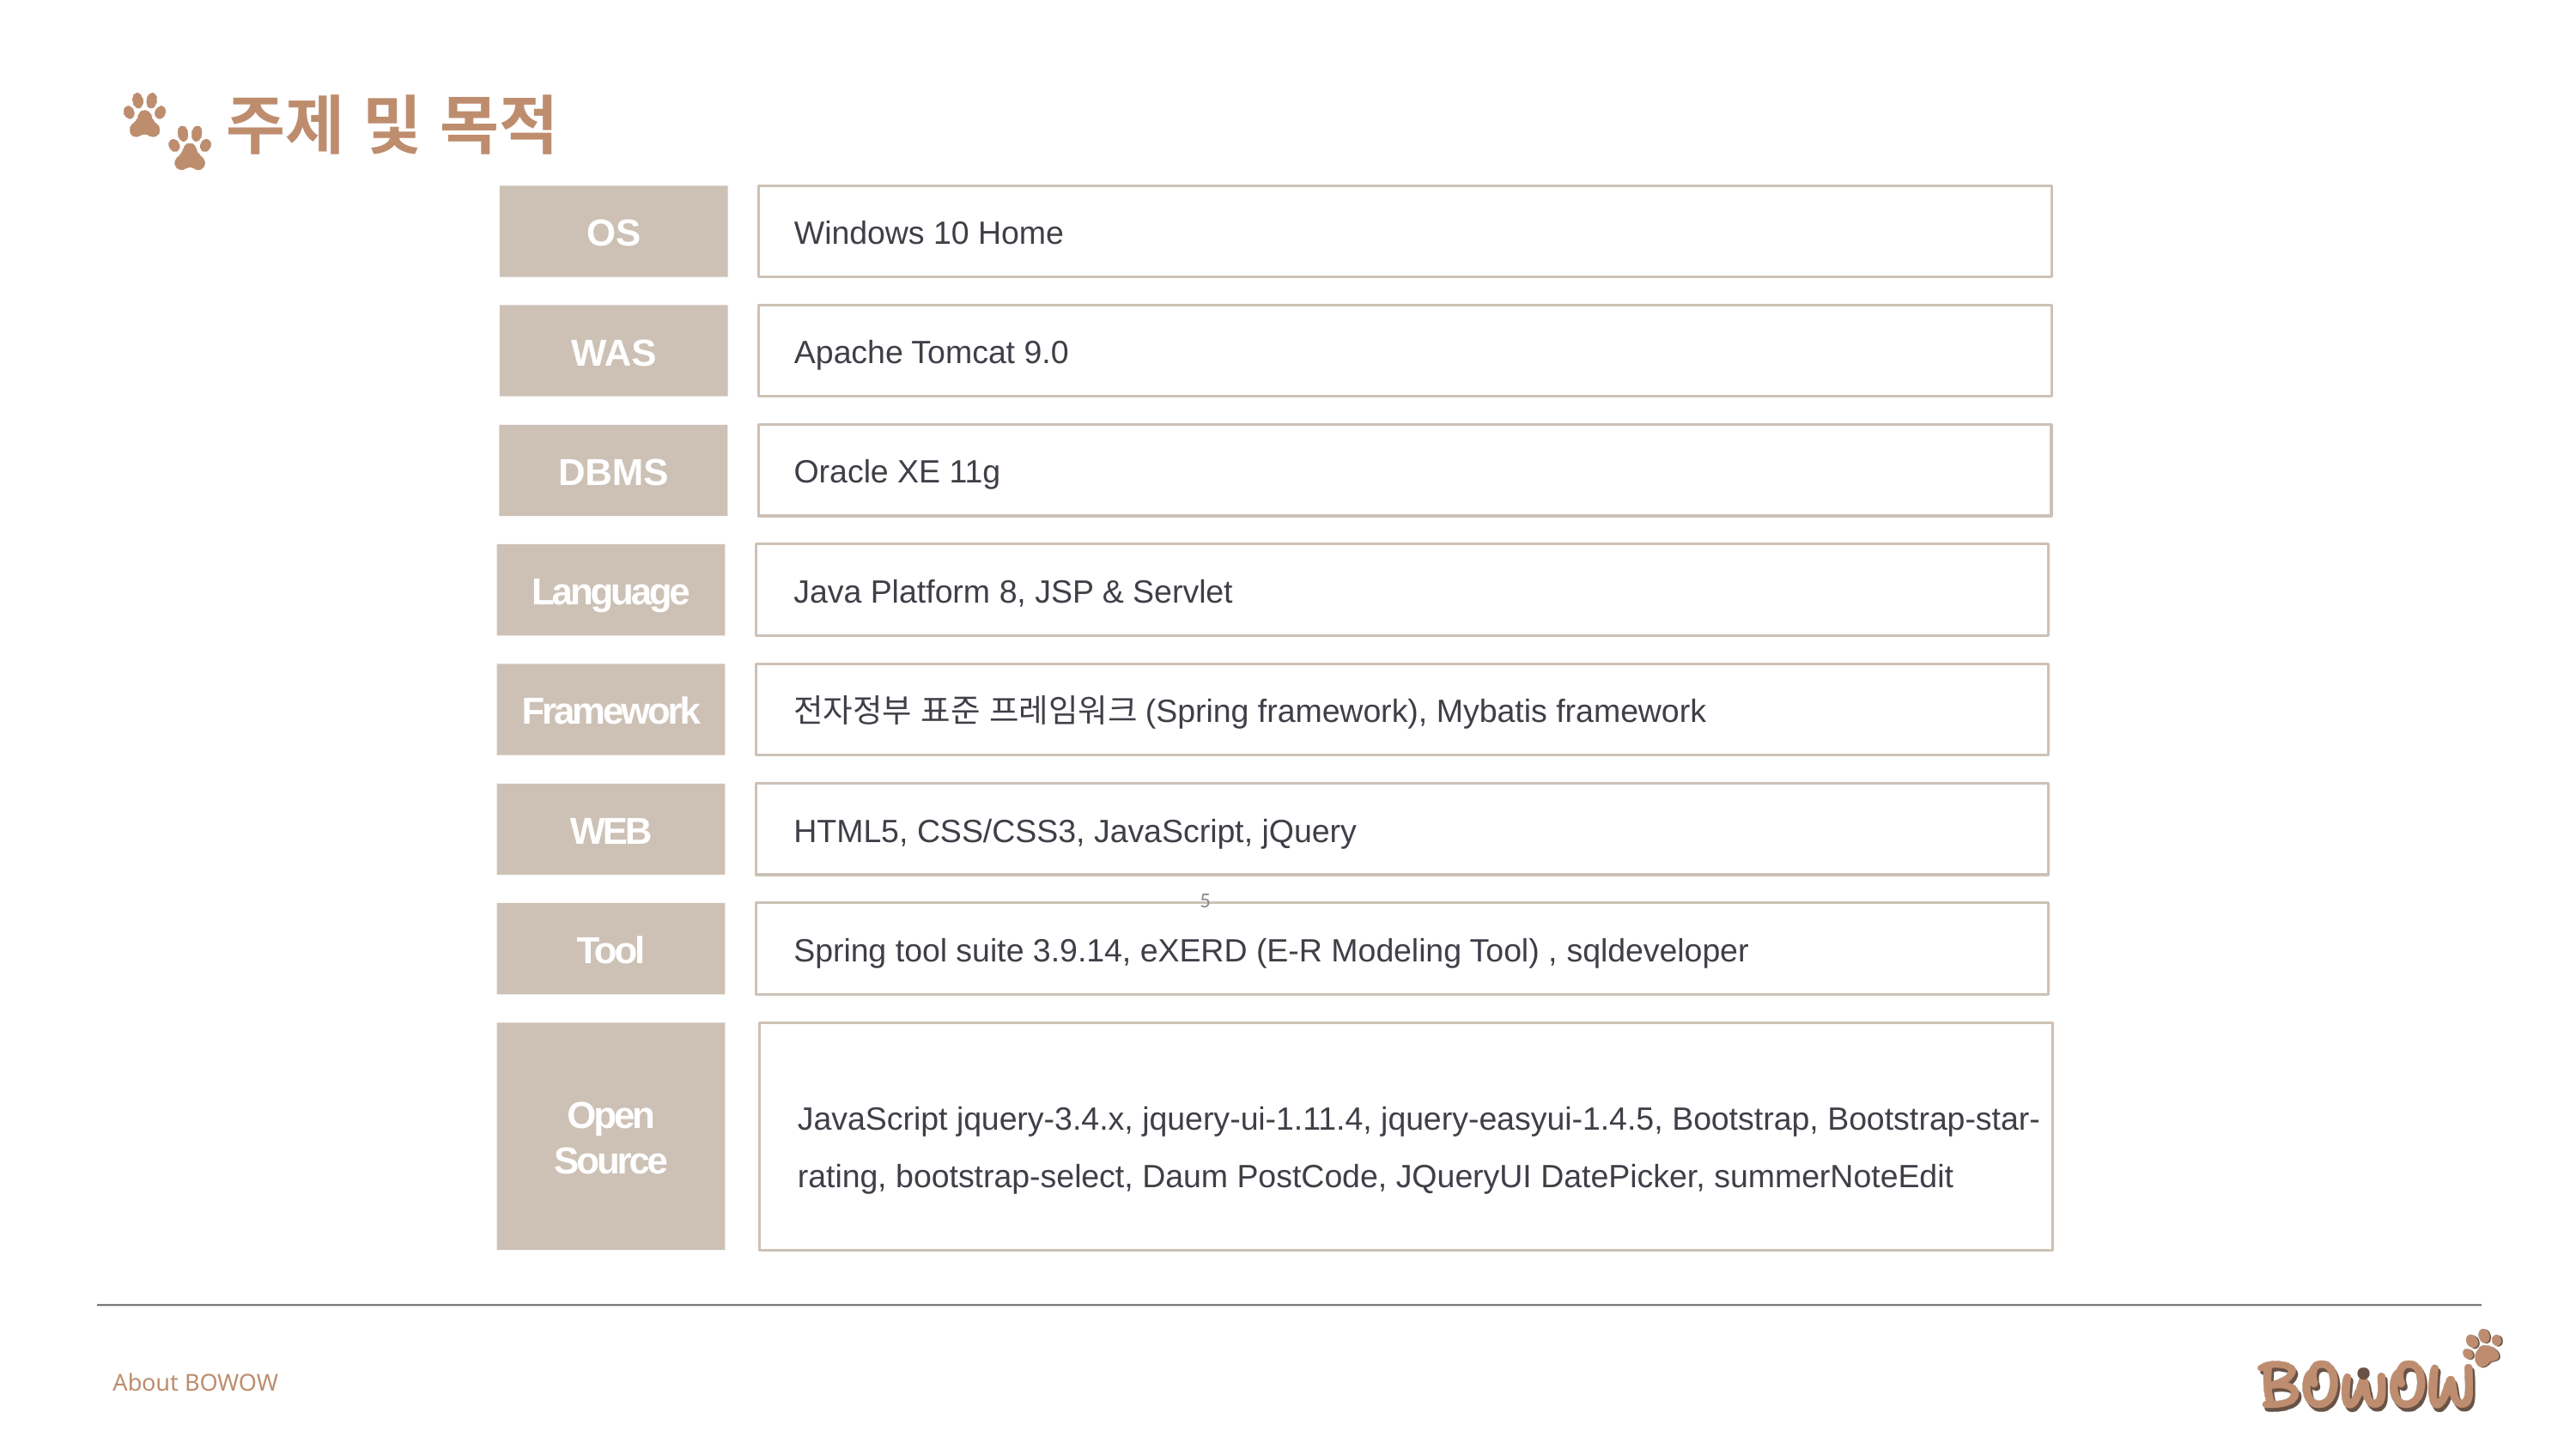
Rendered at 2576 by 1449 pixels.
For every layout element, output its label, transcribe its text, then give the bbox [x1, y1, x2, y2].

picture [118, 82, 215, 179]
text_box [498, 424, 2052, 517]
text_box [496, 543, 2050, 636]
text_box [496, 664, 2050, 755]
slide_number 5 [922, 885, 1224, 902]
text_box About BOWOW [100, 1361, 612, 1403]
text_box 주제 및 목적 [214, 77, 612, 184]
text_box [96, 1303, 2482, 1308]
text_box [496, 783, 2050, 876]
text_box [499, 305, 2052, 397]
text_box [496, 1022, 2053, 1251]
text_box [496, 902, 2050, 995]
picture [2251, 1317, 2510, 1433]
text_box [499, 185, 2052, 277]
